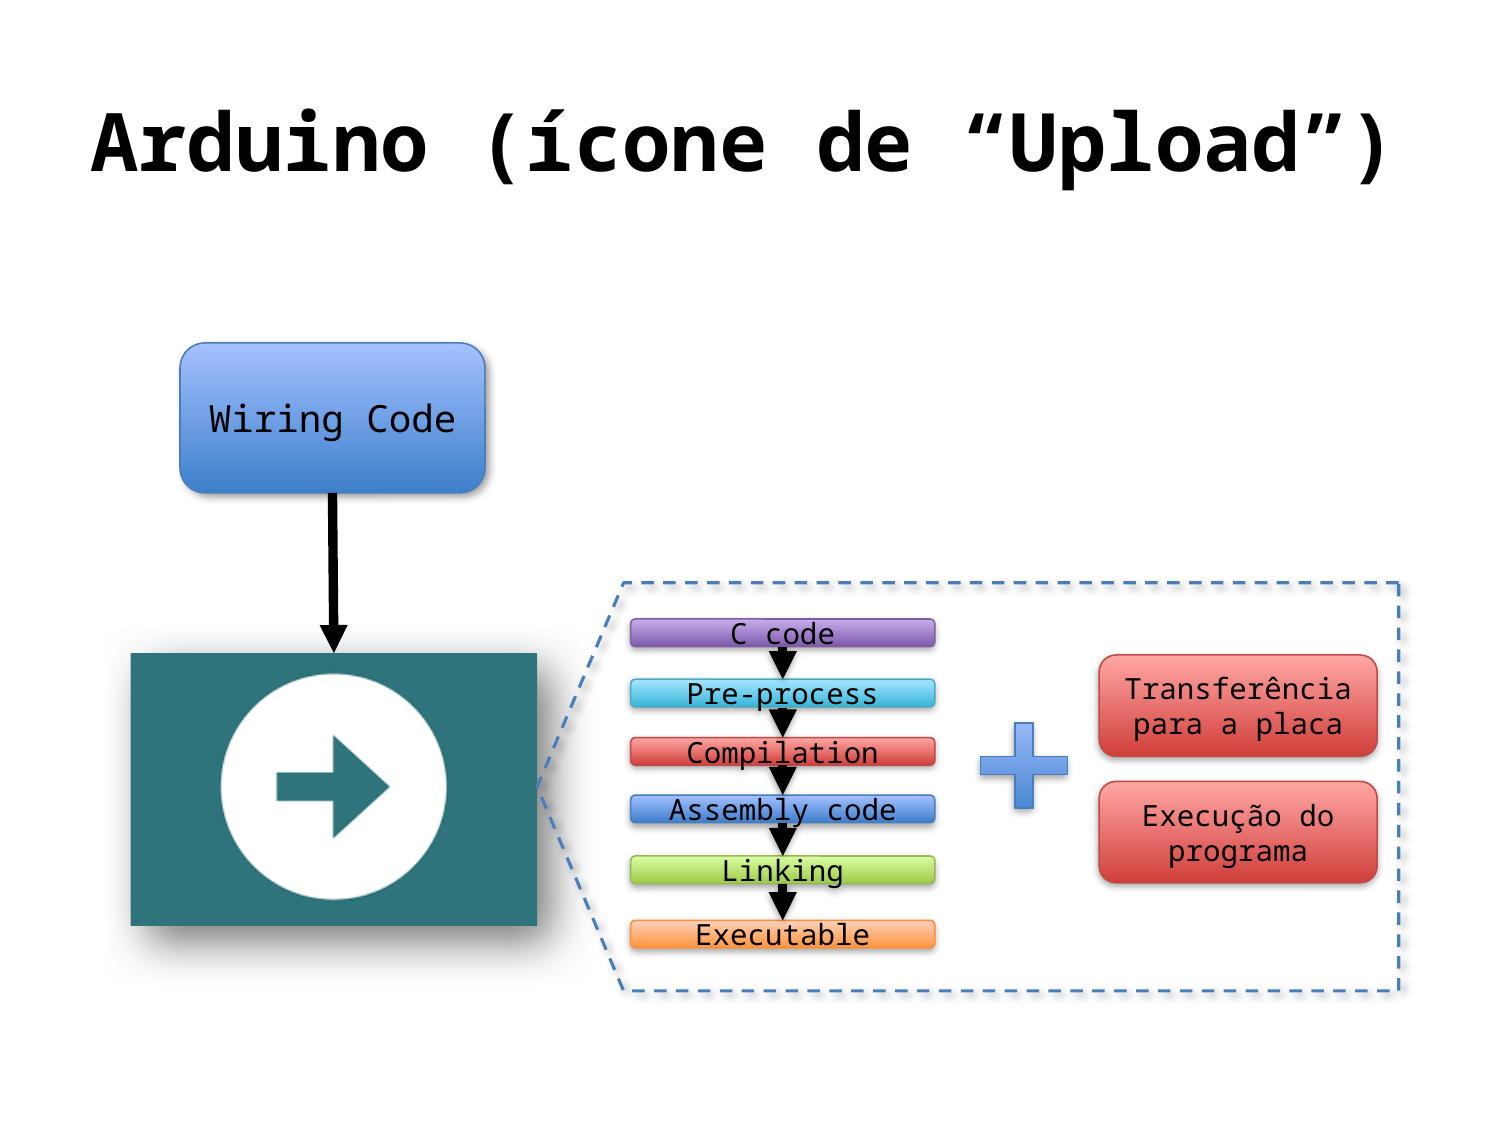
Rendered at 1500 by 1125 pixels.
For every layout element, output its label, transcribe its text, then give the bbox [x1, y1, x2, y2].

title Arduino (ícone de “Upload”) [75, 45, 1500, 233]
picture [130, 652, 538, 926]
text_box Wiring Code [179, 342, 486, 494]
text_box [543, 581, 1400, 992]
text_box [630, 618, 1378, 949]
